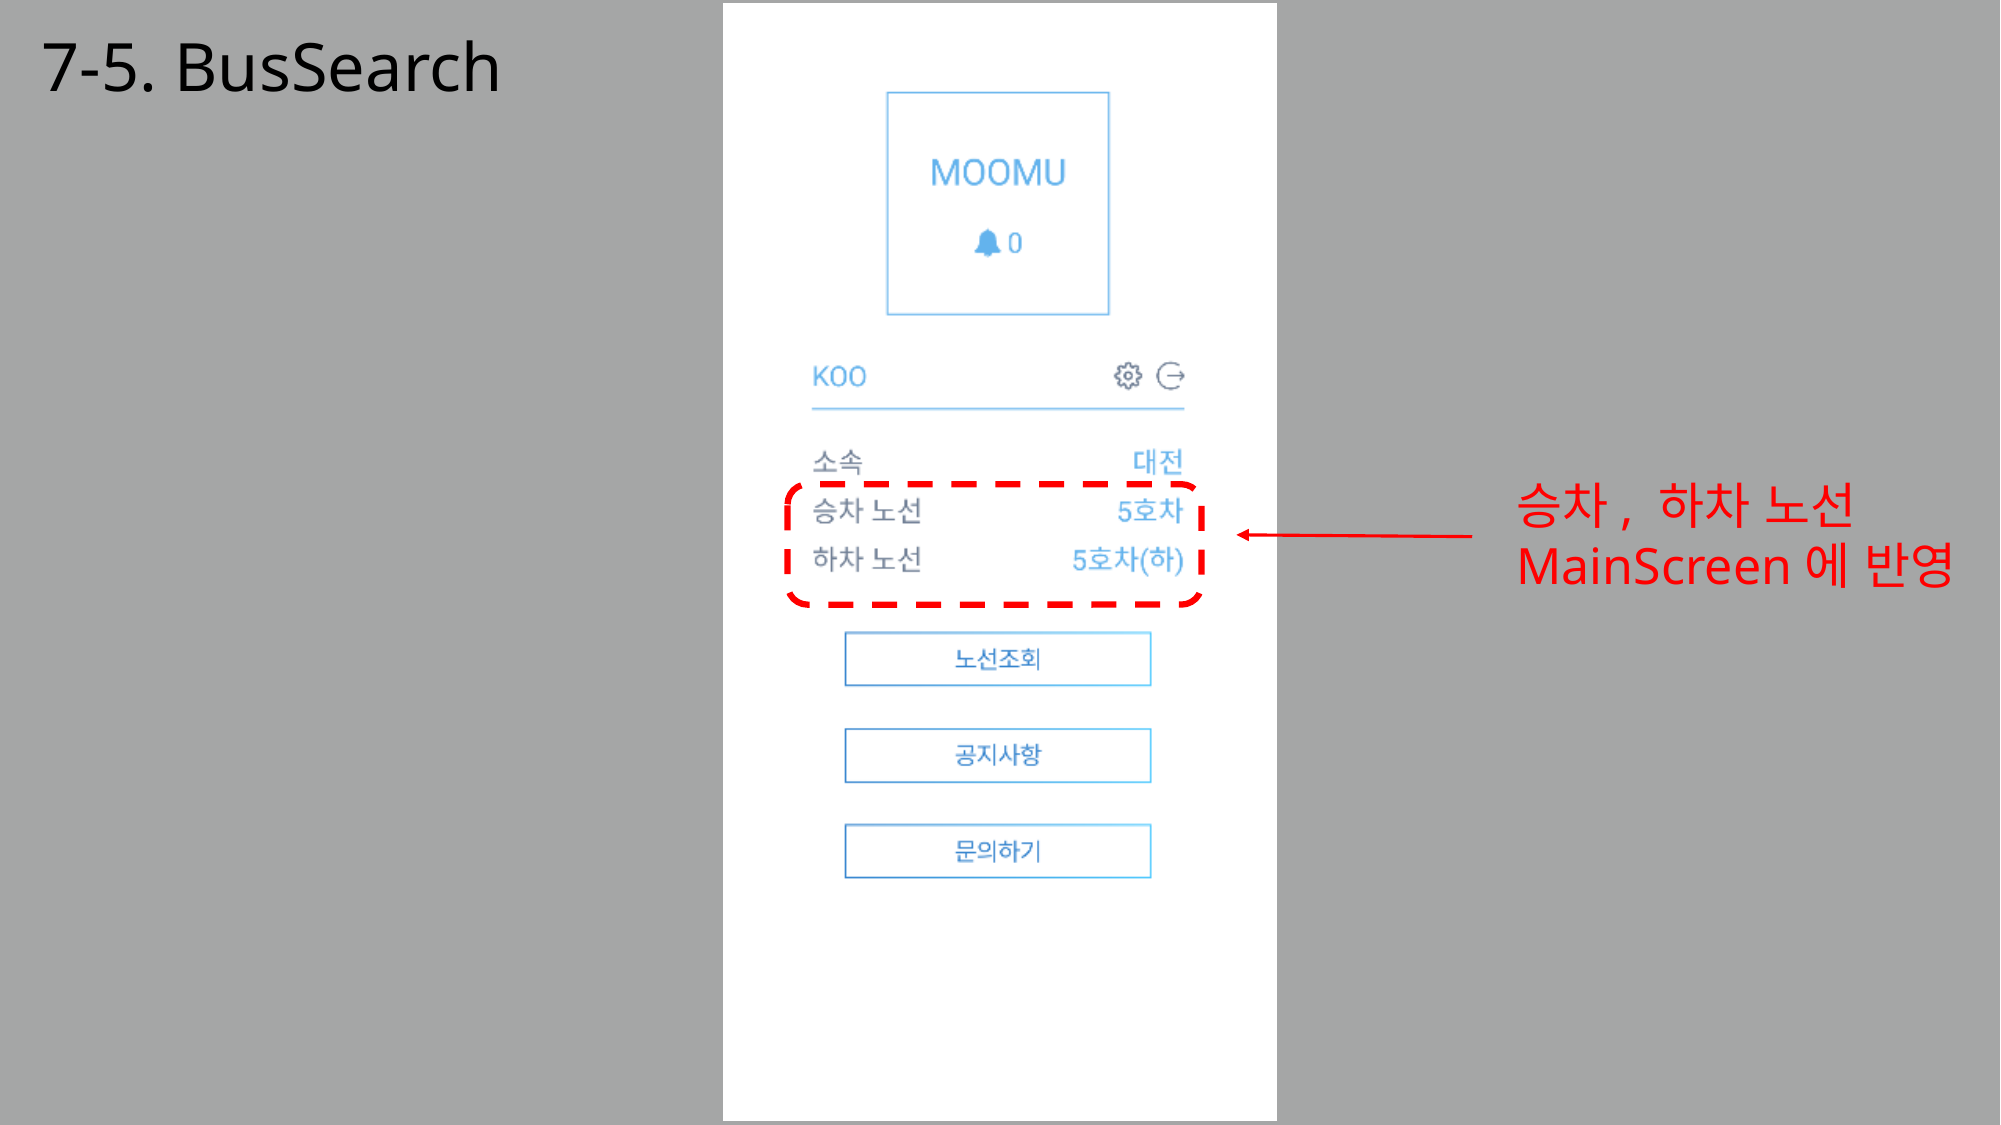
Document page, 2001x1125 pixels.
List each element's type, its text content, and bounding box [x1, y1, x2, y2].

picture [723, 3, 1277, 1122]
text_box 7-5. BusSearch [26, 17, 684, 113]
text_box 승차, 하차 노선 MainScreen에 반영 [1501, 466, 2000, 602]
